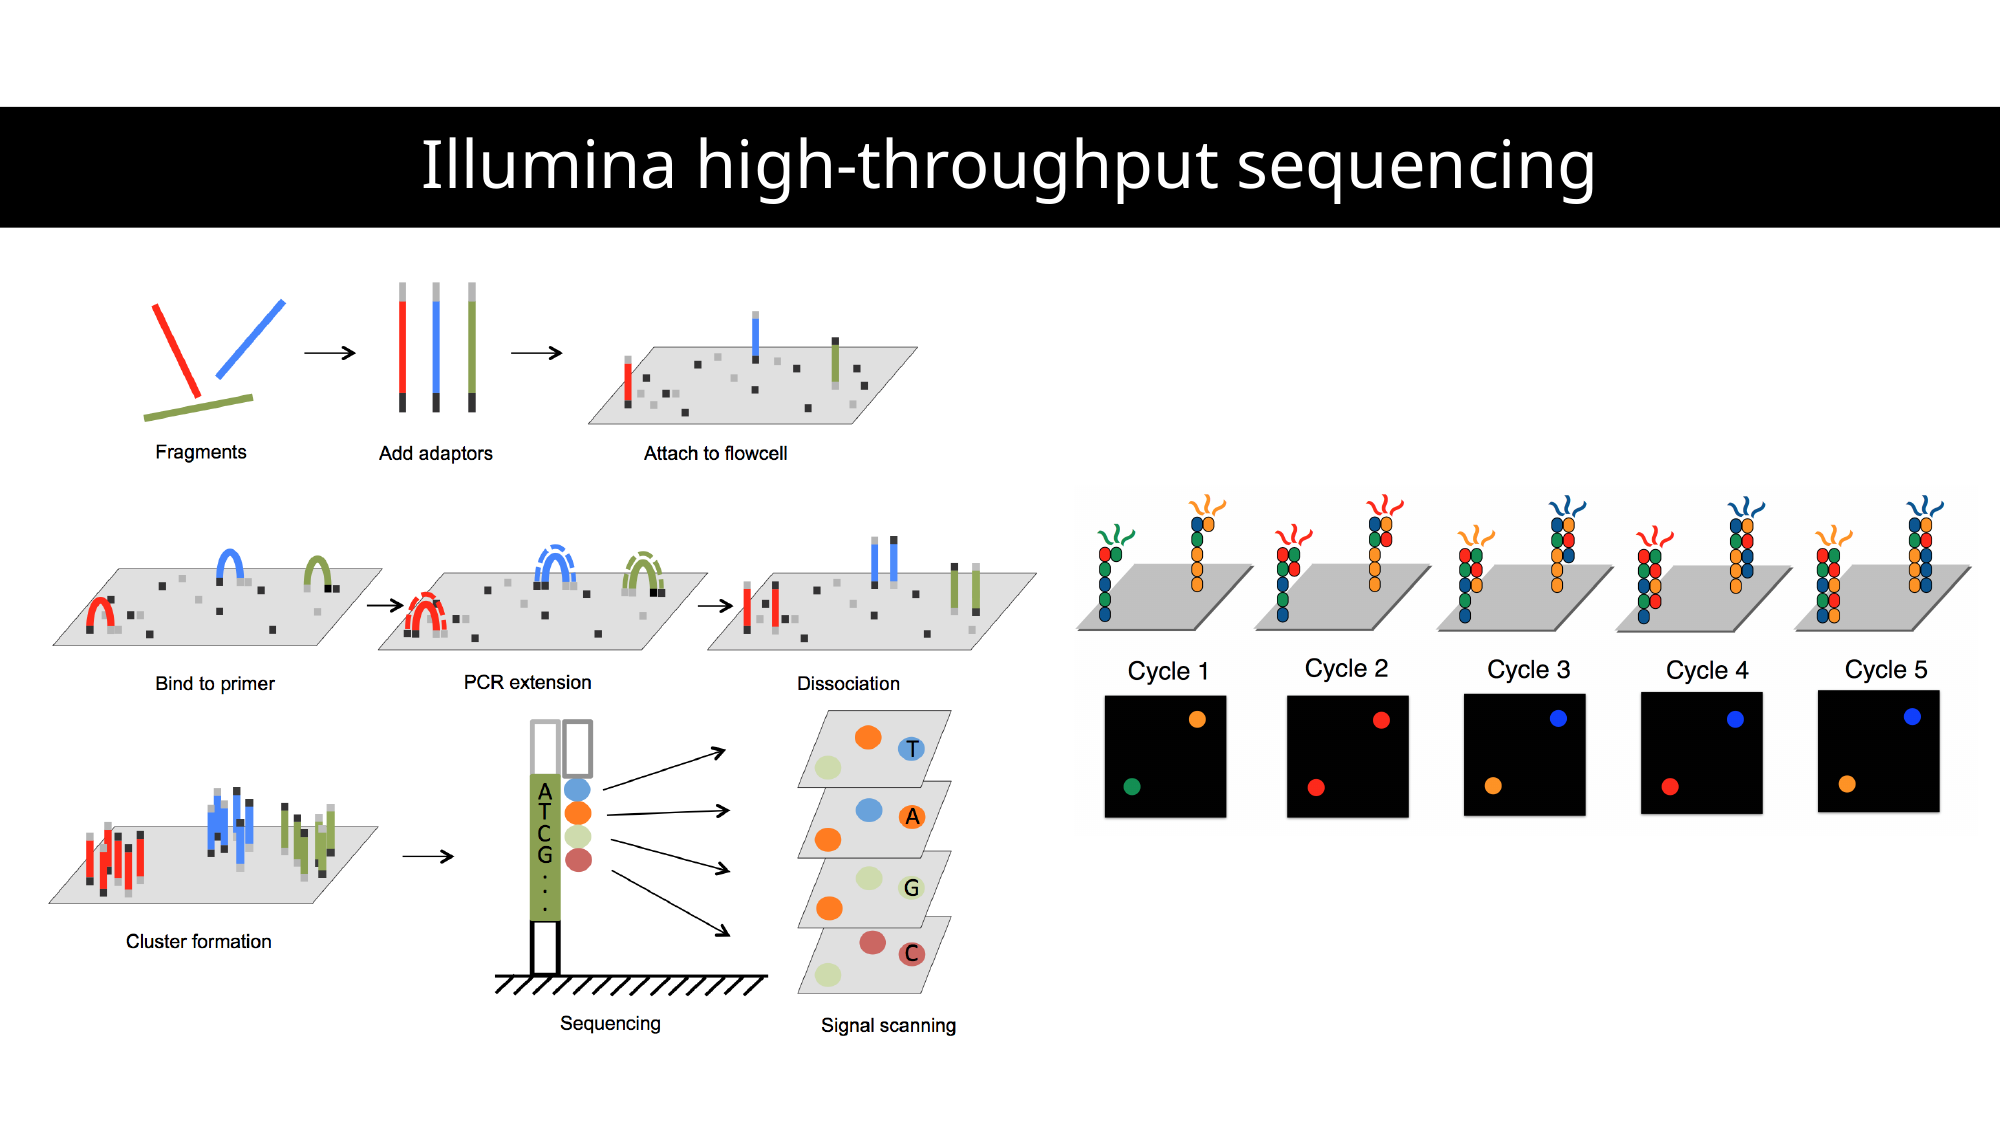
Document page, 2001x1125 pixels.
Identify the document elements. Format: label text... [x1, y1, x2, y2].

title Illumina high-throughput sequencing [91, 105, 1931, 228]
picture [1074, 485, 1978, 836]
text_box [0, 106, 2000, 229]
picture [44, 274, 1050, 1044]
